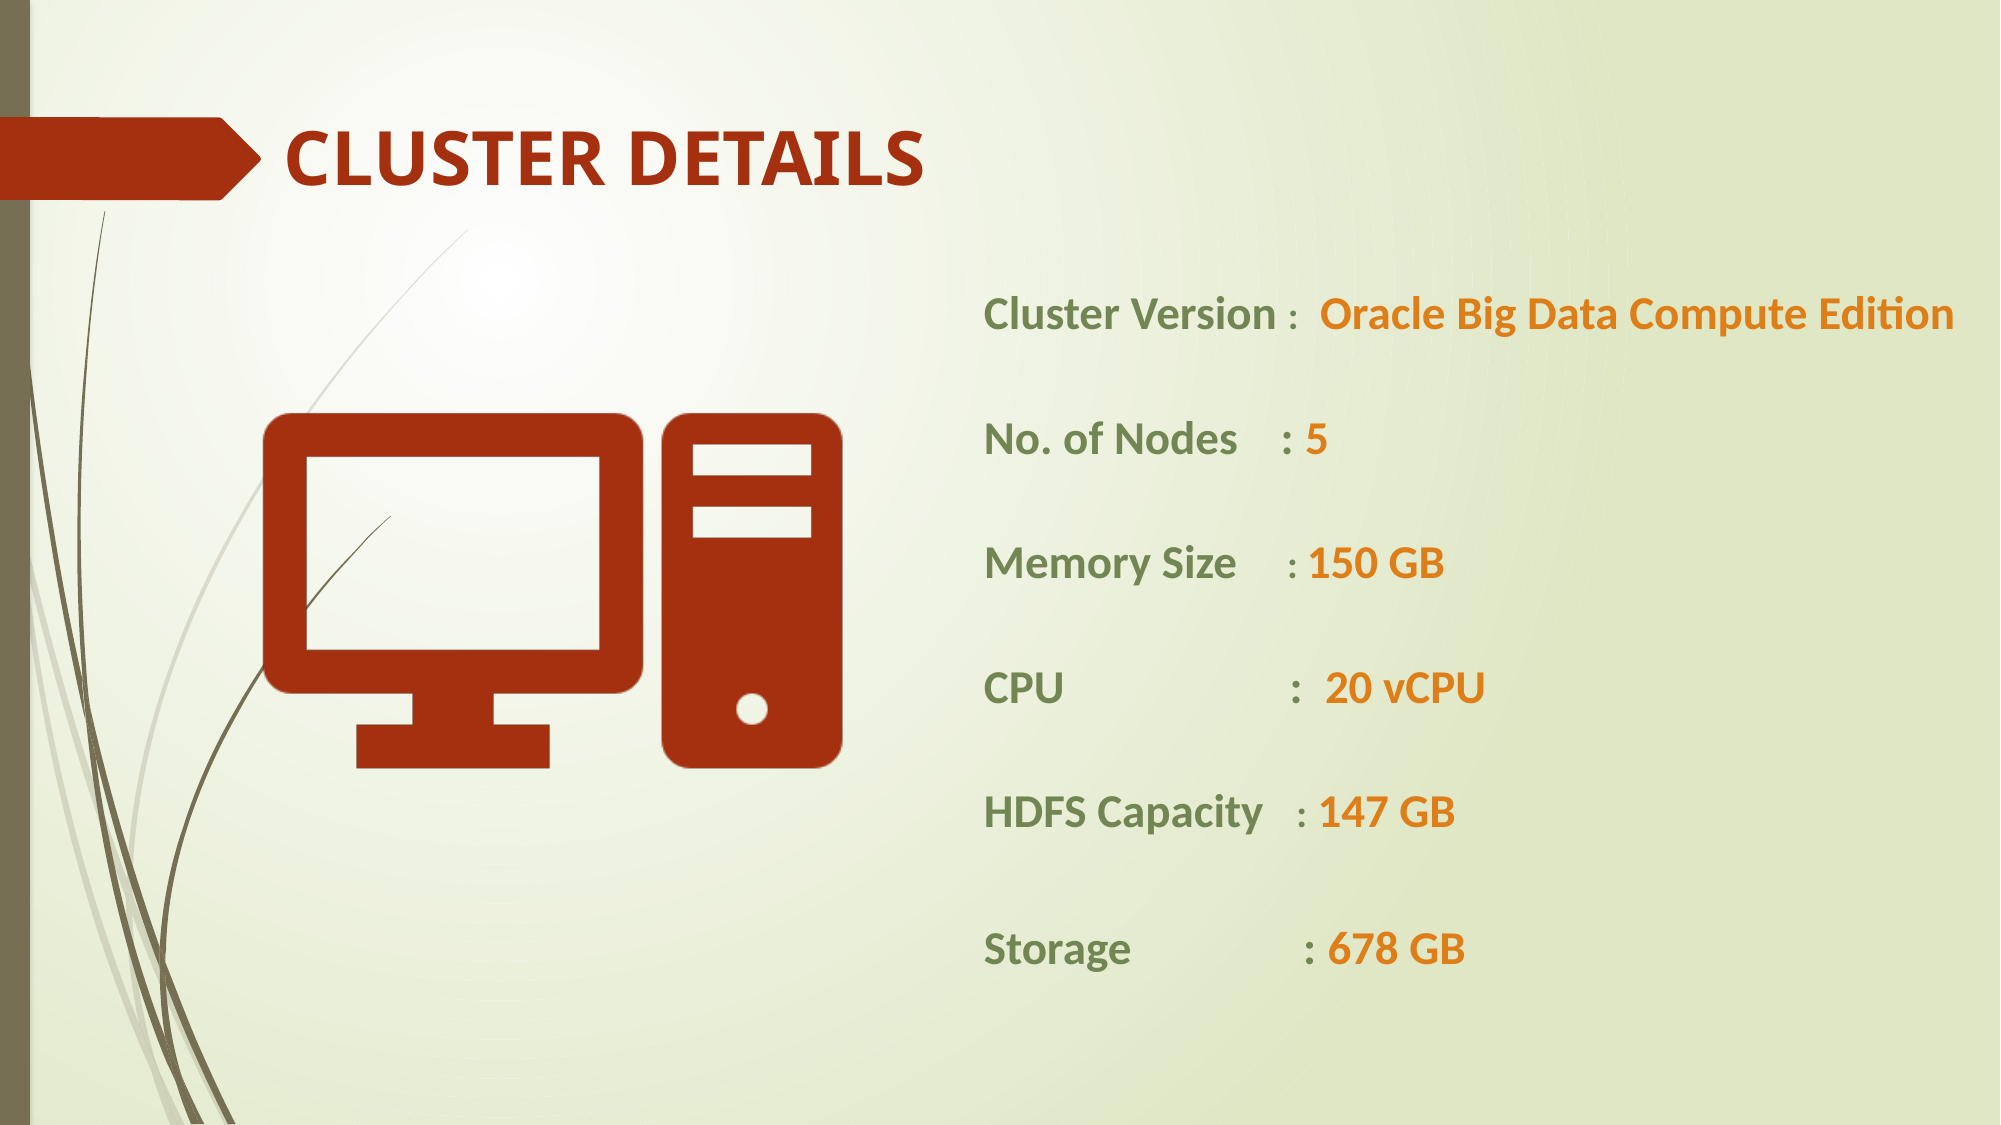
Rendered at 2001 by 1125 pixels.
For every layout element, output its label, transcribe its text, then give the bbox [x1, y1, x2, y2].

title CLUSTER DETAILS [269, 102, 1731, 236]
picture [253, 292, 852, 891]
list Cluster Version : Oracle Big Data Compute Edition No. of Nodes : 5 Memory Size : 150 GB CPU : 20 vCPU HDFS Capacity : 147 GB Storage : 678 GB [968, 275, 1977, 1005]
